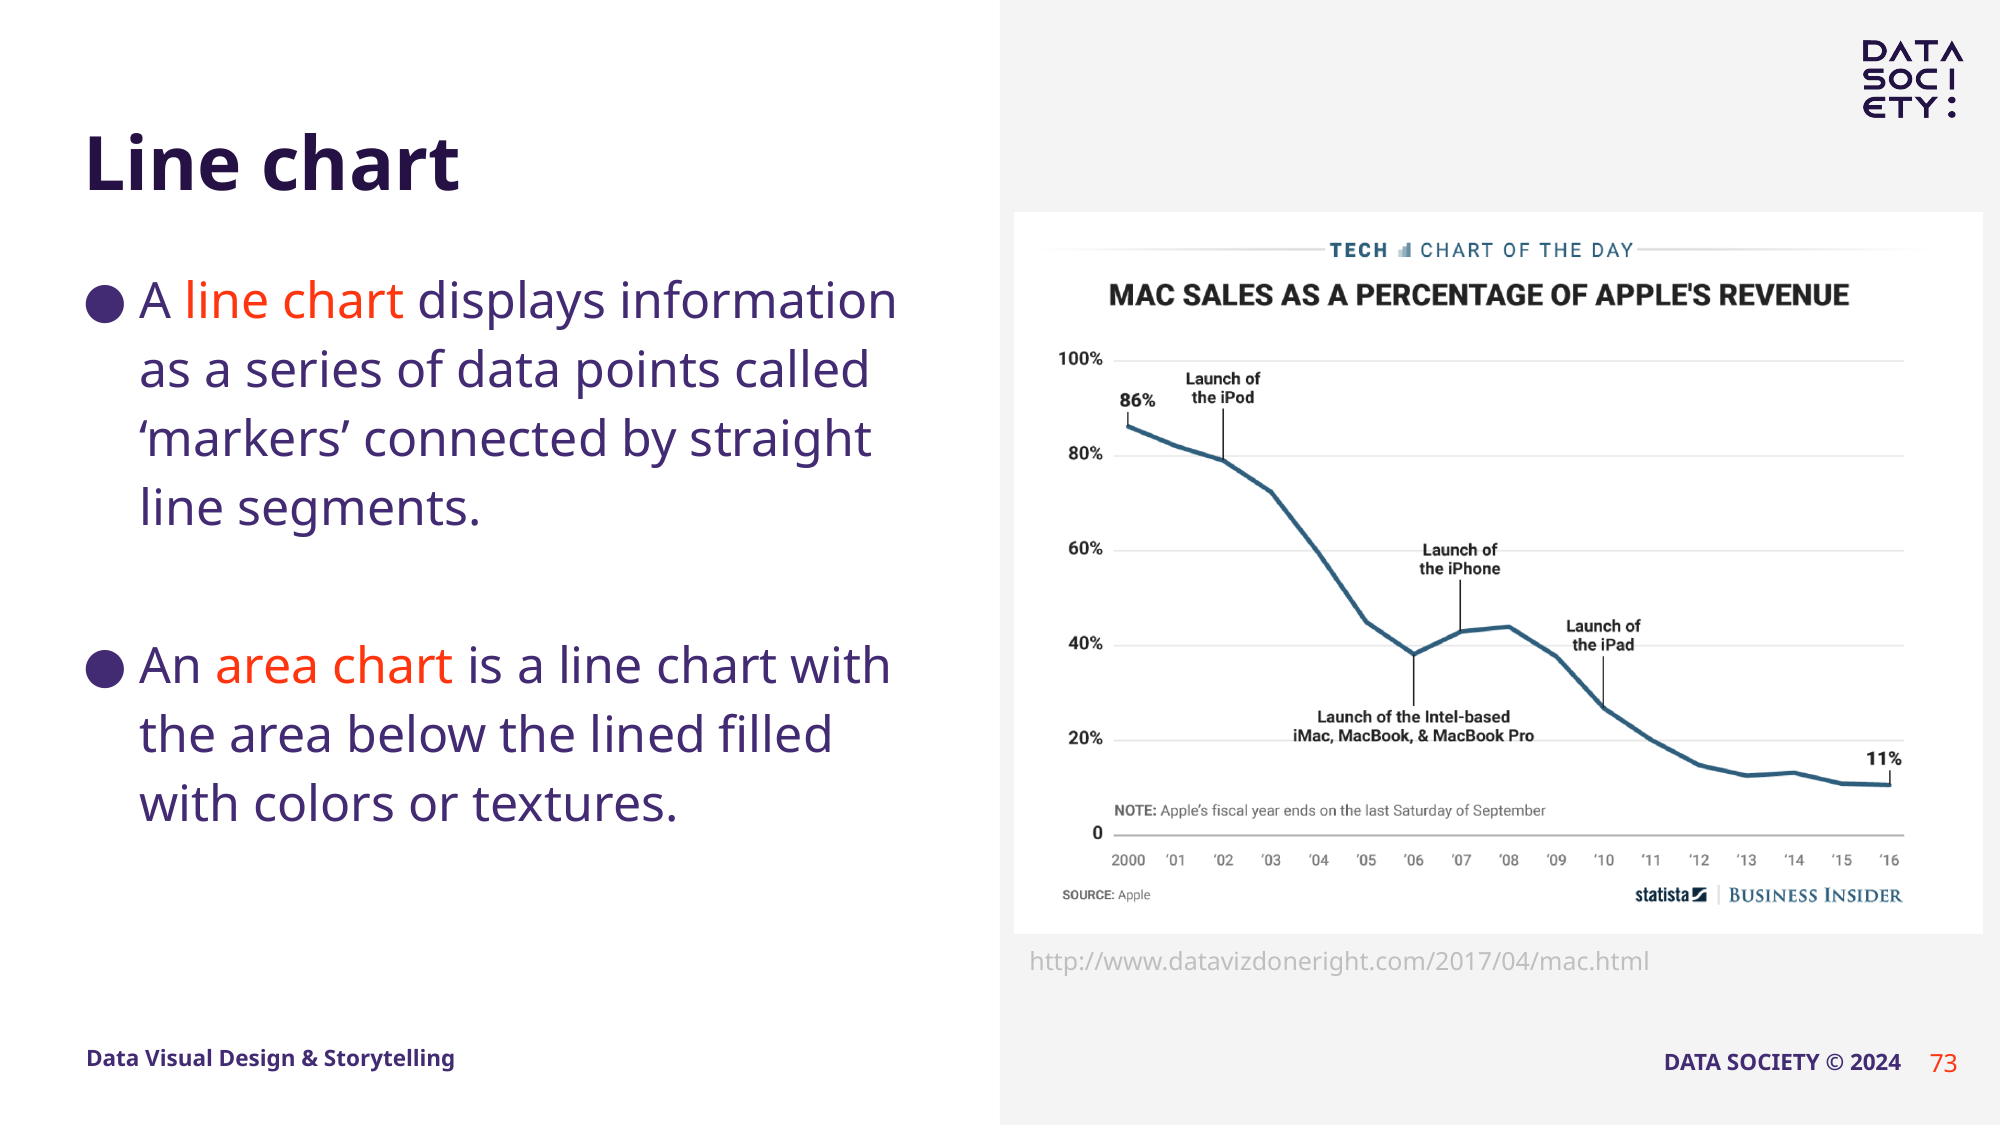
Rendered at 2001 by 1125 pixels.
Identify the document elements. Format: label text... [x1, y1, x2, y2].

picture [1014, 212, 1983, 935]
list A line chart displays information as a series of data points called ‘markers’ connected by straight line segments. An area chart is a line chart with the area below the lined filled with colors or textures. [68, 252, 943, 1000]
title Line chart [68, 87, 1932, 213]
slide_number 73 [1853, 1033, 1974, 1097]
text_box http://www.datavizdoneright.com/2017/04/mac.html [1014, 941, 1698, 984]
picture [1863, 40, 1964, 118]
